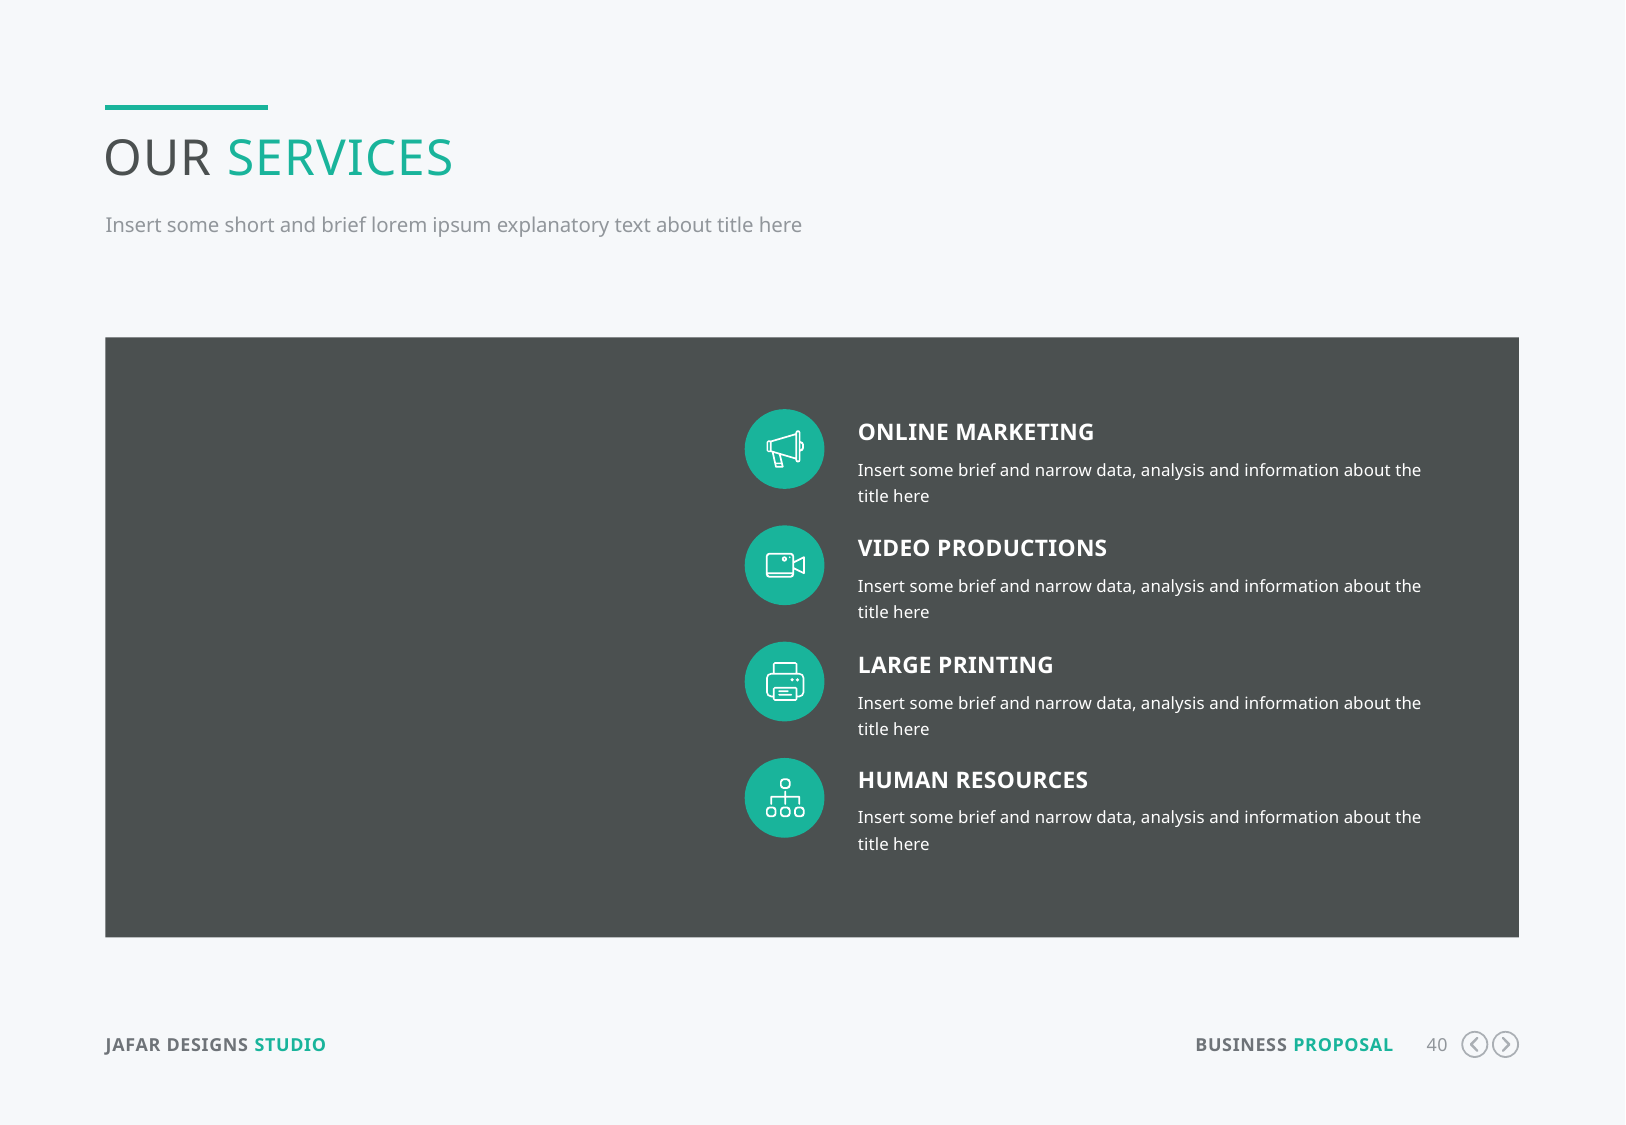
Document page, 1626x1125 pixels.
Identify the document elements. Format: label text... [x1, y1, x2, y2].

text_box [744, 641, 825, 722]
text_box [857, 418, 1439, 507]
picture [105, 337, 785, 938]
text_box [857, 651, 1439, 740]
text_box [744, 757, 825, 838]
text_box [857, 534, 1439, 623]
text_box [744, 525, 825, 606]
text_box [744, 409, 825, 489]
list Insert some short and brief lorem ipsum explanatory text about title here [105, 209, 1519, 241]
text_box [857, 765, 1439, 855]
list Our Services [103, 125, 1518, 186]
